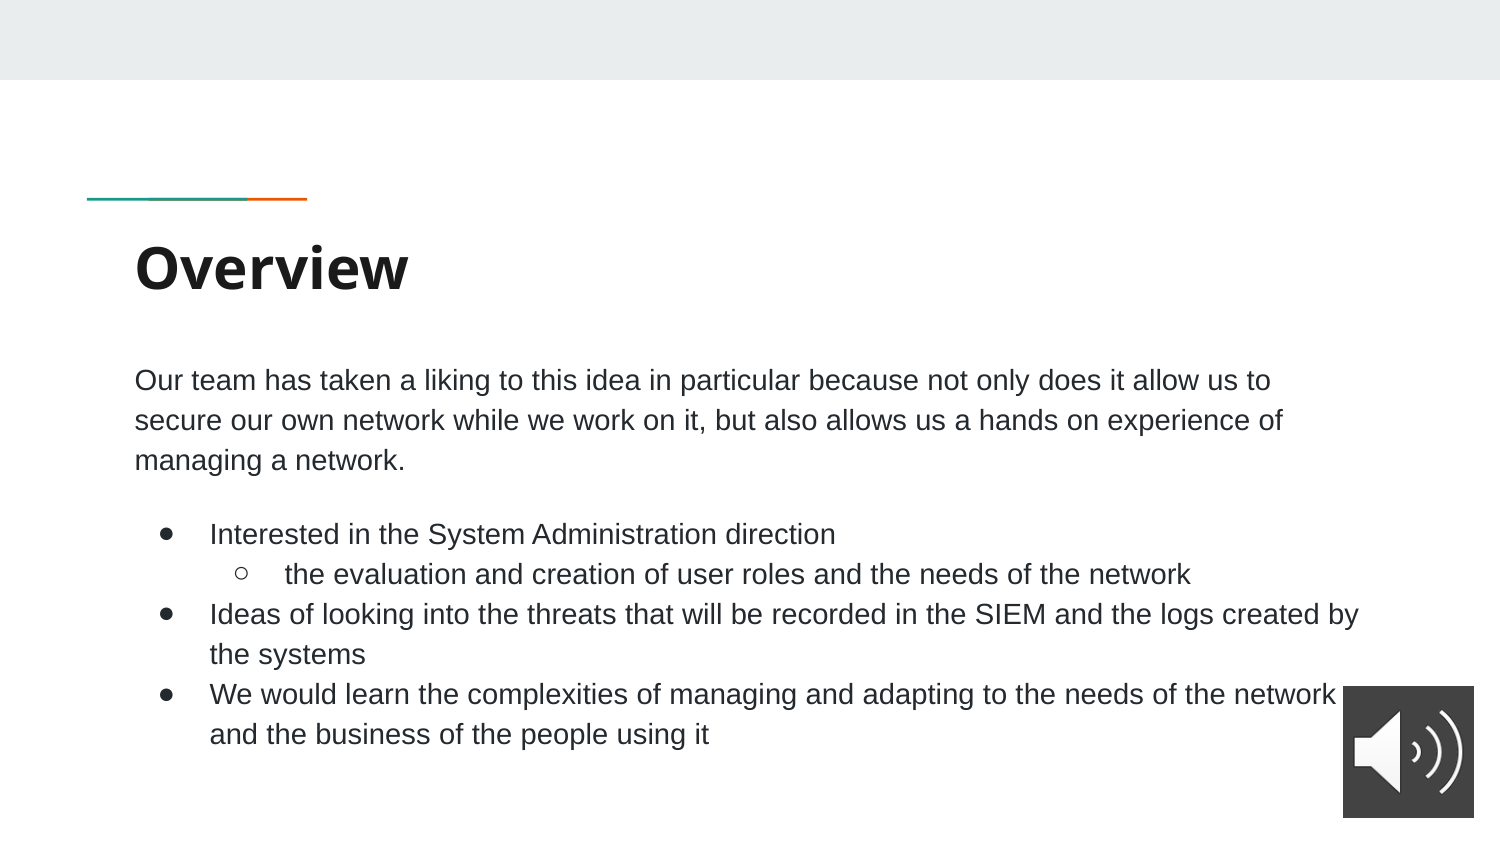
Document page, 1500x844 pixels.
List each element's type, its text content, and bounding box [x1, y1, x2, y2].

picture [1341, 685, 1476, 819]
title Overview [119, 216, 1381, 305]
list Our team has taken a liking to this idea in particular because not only does it allow us to secure our own network while we work on it, but also allows us a hands on experience of managing a network. Interested in the System Administration direction the evaluation and creation of user roles and the needs of the network Ideas of looking into the threats that will be recorded in the SIEM and the logs created by the systems We would learn the complexities of managing and adapting to the needs of the network and the business of the people using it [119, 341, 1381, 712]
